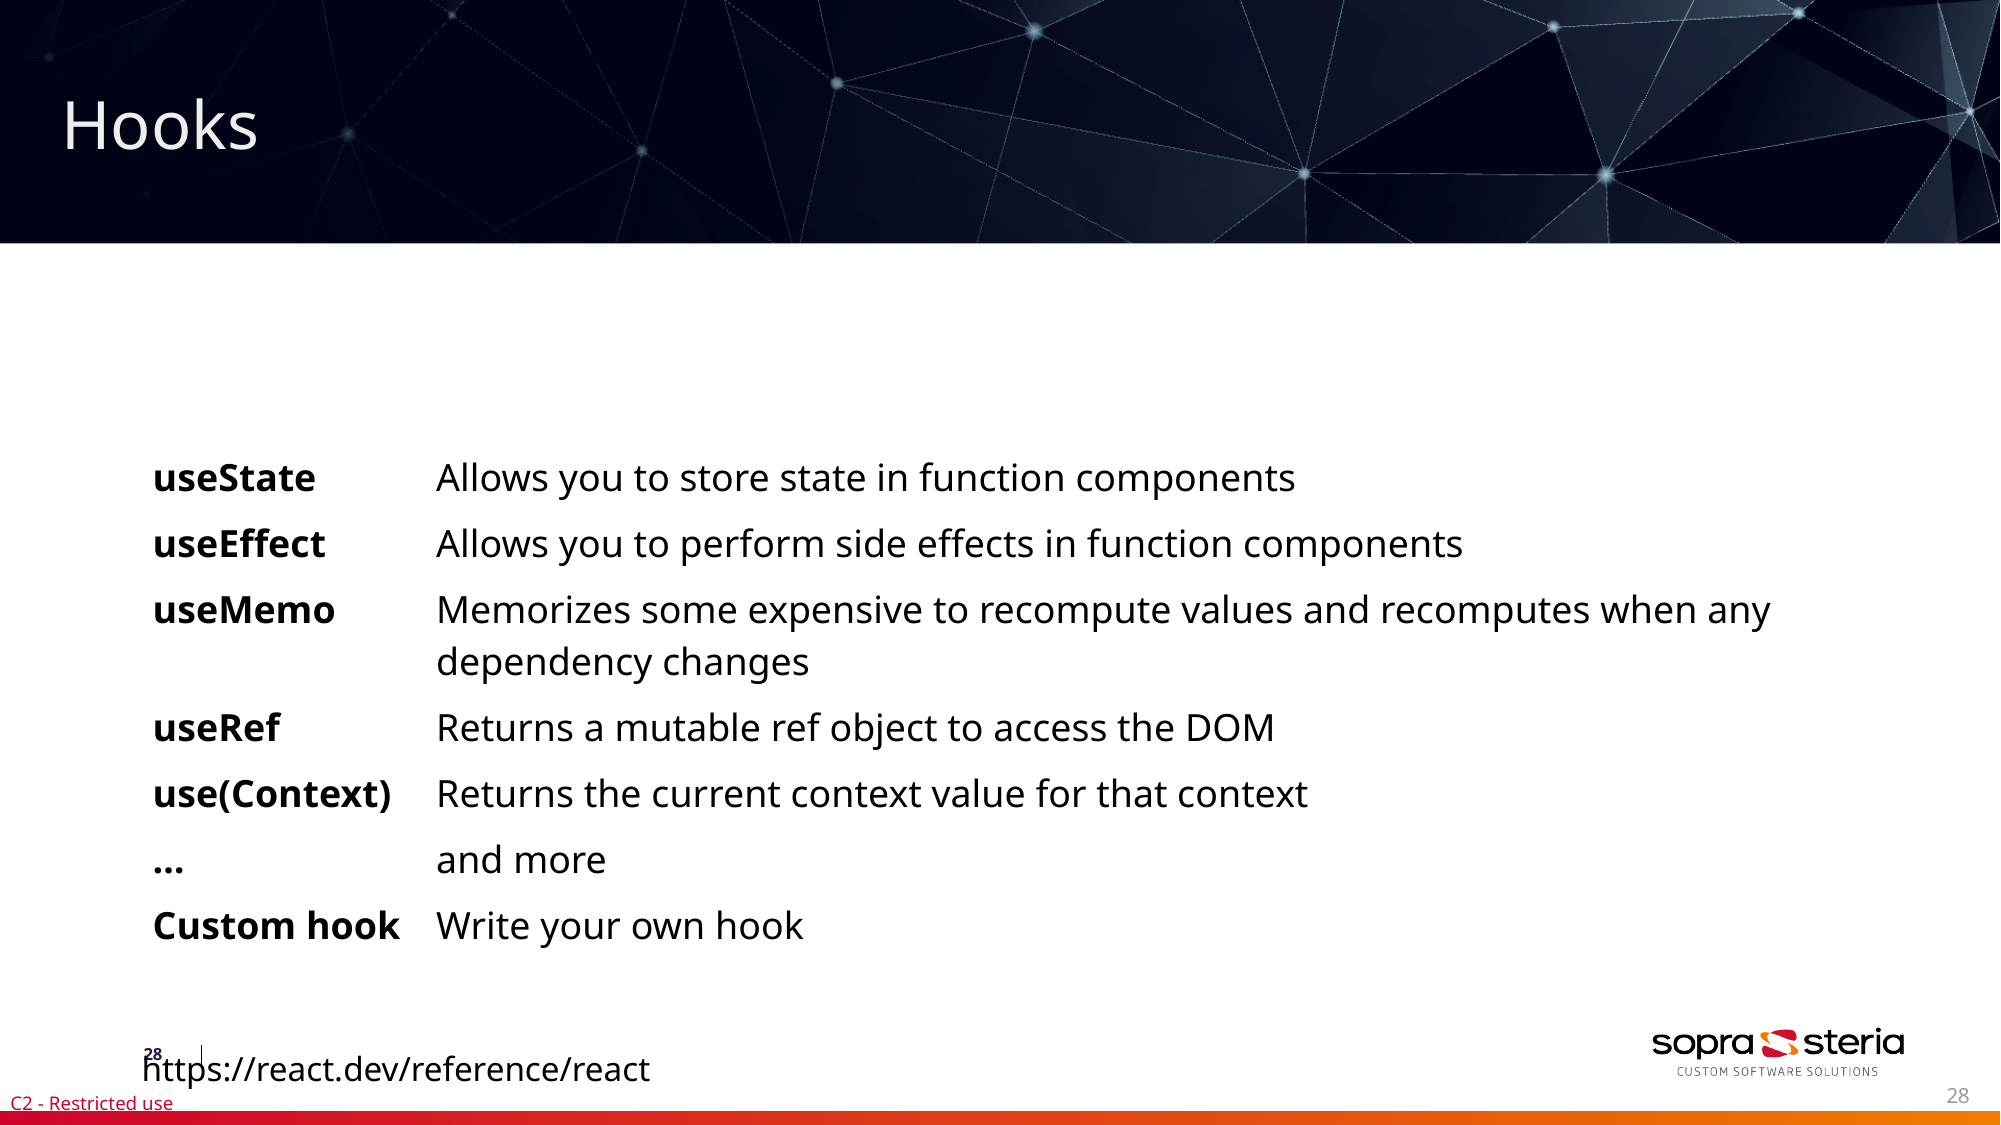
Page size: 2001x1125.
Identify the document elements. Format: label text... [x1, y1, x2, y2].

table_cell Returns a mutable ref object to access the DOM [421, 694, 1909, 760]
table_cell useRef [138, 694, 421, 760]
table_cell Memorizes some expensive to recompute values and recomputes when any dependency changes [421, 577, 1909, 694]
table_header Allows you to store state in function components [421, 444, 1909, 510]
table_cell use(Context) [138, 760, 421, 826]
table_cell … [138, 826, 421, 892]
picture [1633, 1009, 1923, 1096]
table_cell Allows you to perform side effects in function components [421, 510, 1909, 577]
table_cell and more [421, 826, 1909, 892]
table_cell useMemo [138, 577, 421, 694]
table_cell Write your own hook [421, 892, 1909, 958]
text_box https://react.dev/reference/react [141, 1048, 815, 1096]
table_cell Custom hook [138, 892, 421, 958]
list Hooks [55, 76, 1945, 220]
picture [0, 0, 2000, 244]
table_cell Returns the current context value for that context [421, 760, 1909, 826]
table_cell useEffect [138, 510, 421, 577]
table_header useState [138, 444, 421, 510]
